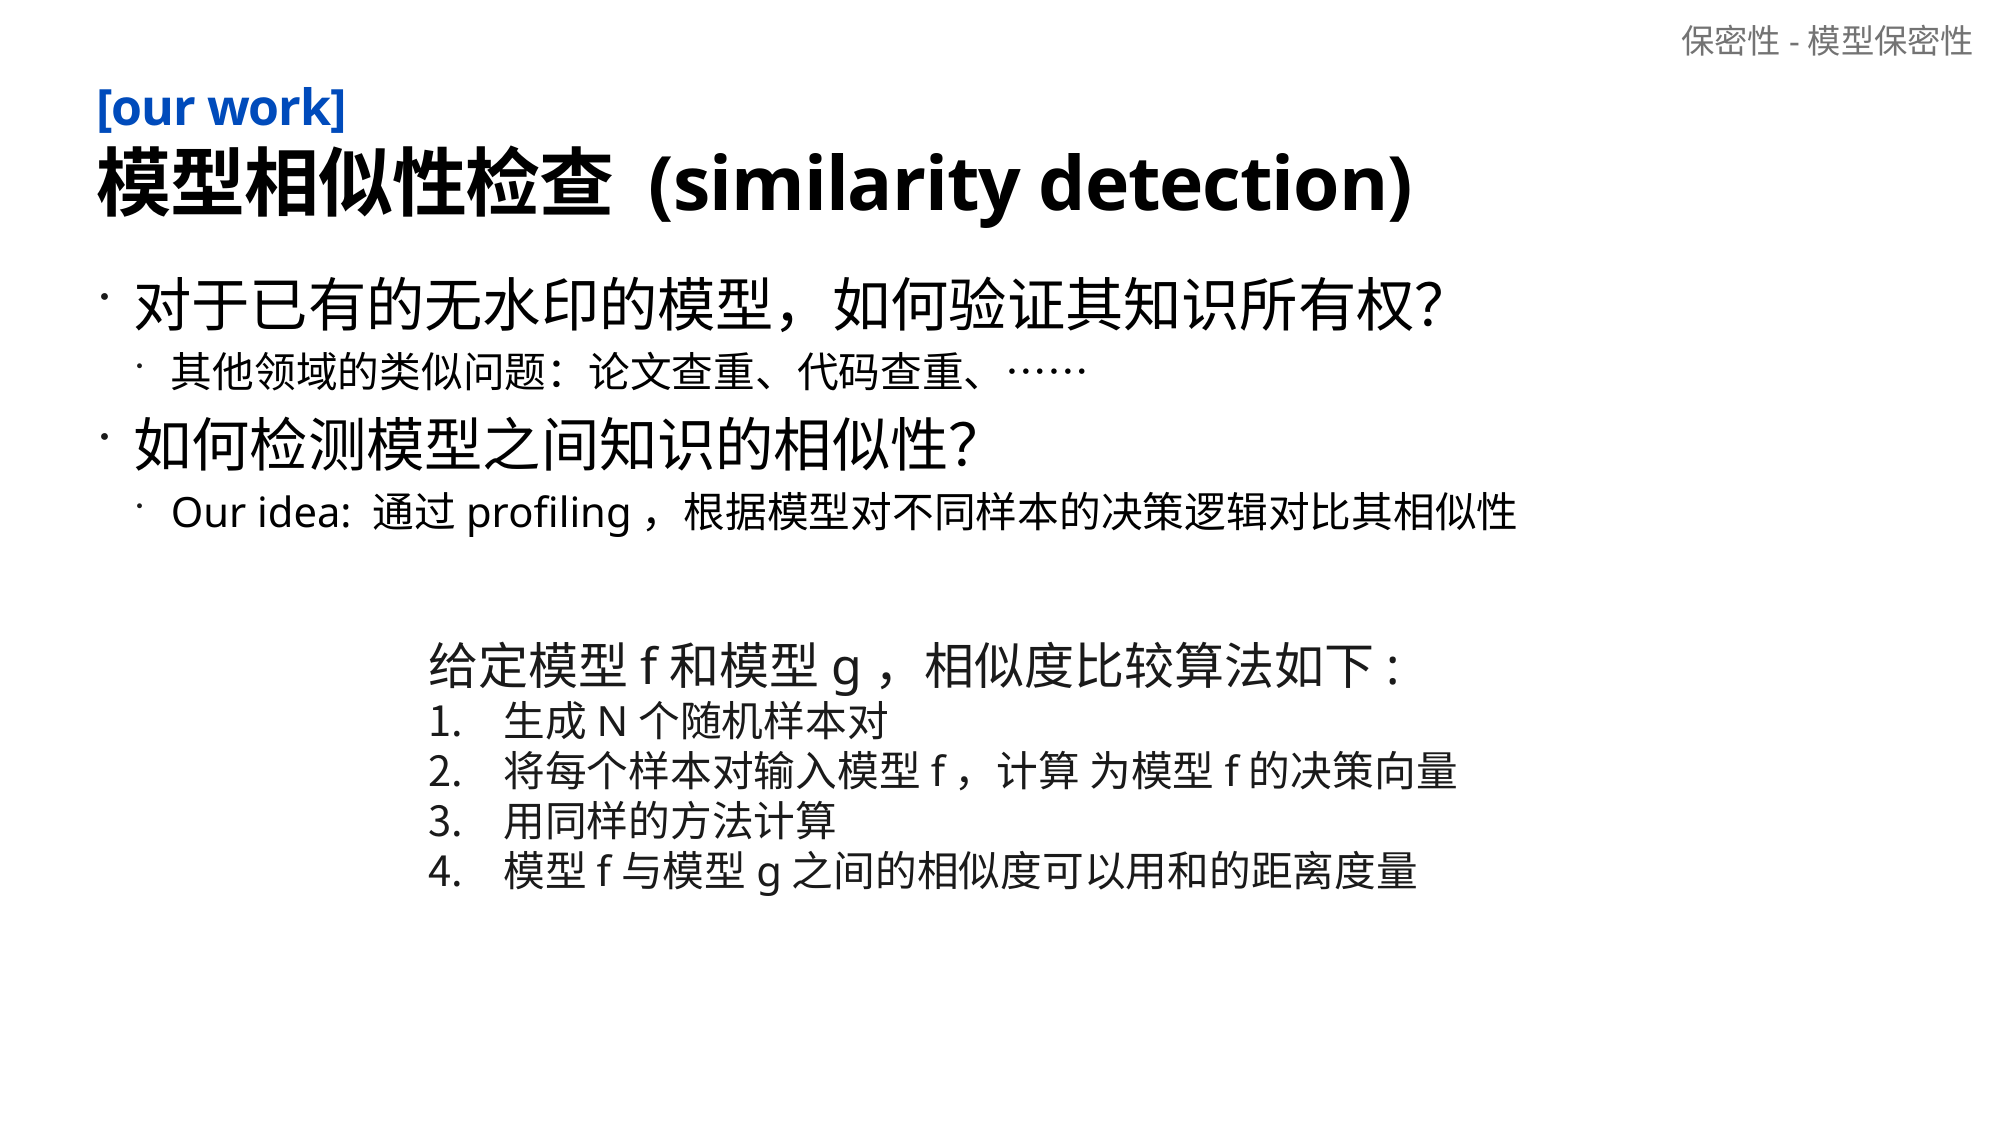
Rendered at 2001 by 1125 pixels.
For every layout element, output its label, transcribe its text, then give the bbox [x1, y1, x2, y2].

title [our work] 模型相似性检查 (similarity detection) [96, 75, 1904, 227]
list 对于已有的无水印的模型，如何验证其知识所有权？ 其他领域的类似问题：论文查重、代码查重、…… 如何检测模型之间知识的相似性？ Our idea: 通过profiling，根据模型对不同样本的决策逻辑对比其相似性 [95, 267, 1904, 545]
text_box 保密性-模型保密性 [1666, 13, 1989, 68]
